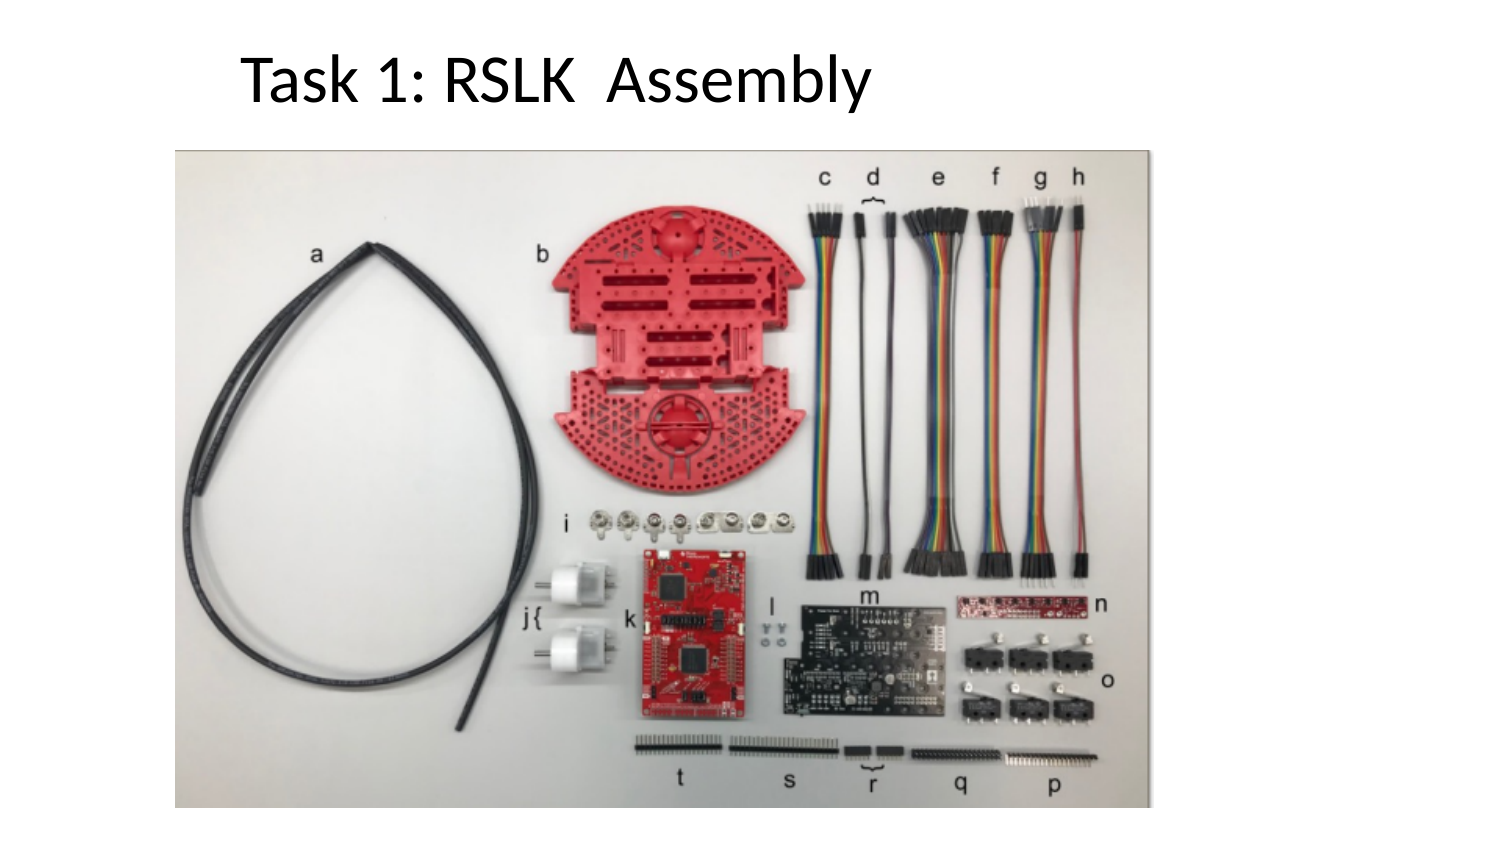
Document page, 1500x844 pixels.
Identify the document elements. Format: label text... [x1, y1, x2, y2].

picture [174, 149, 1154, 809]
title Task 1: RSLK Assembly [225, 40, 1275, 125]
